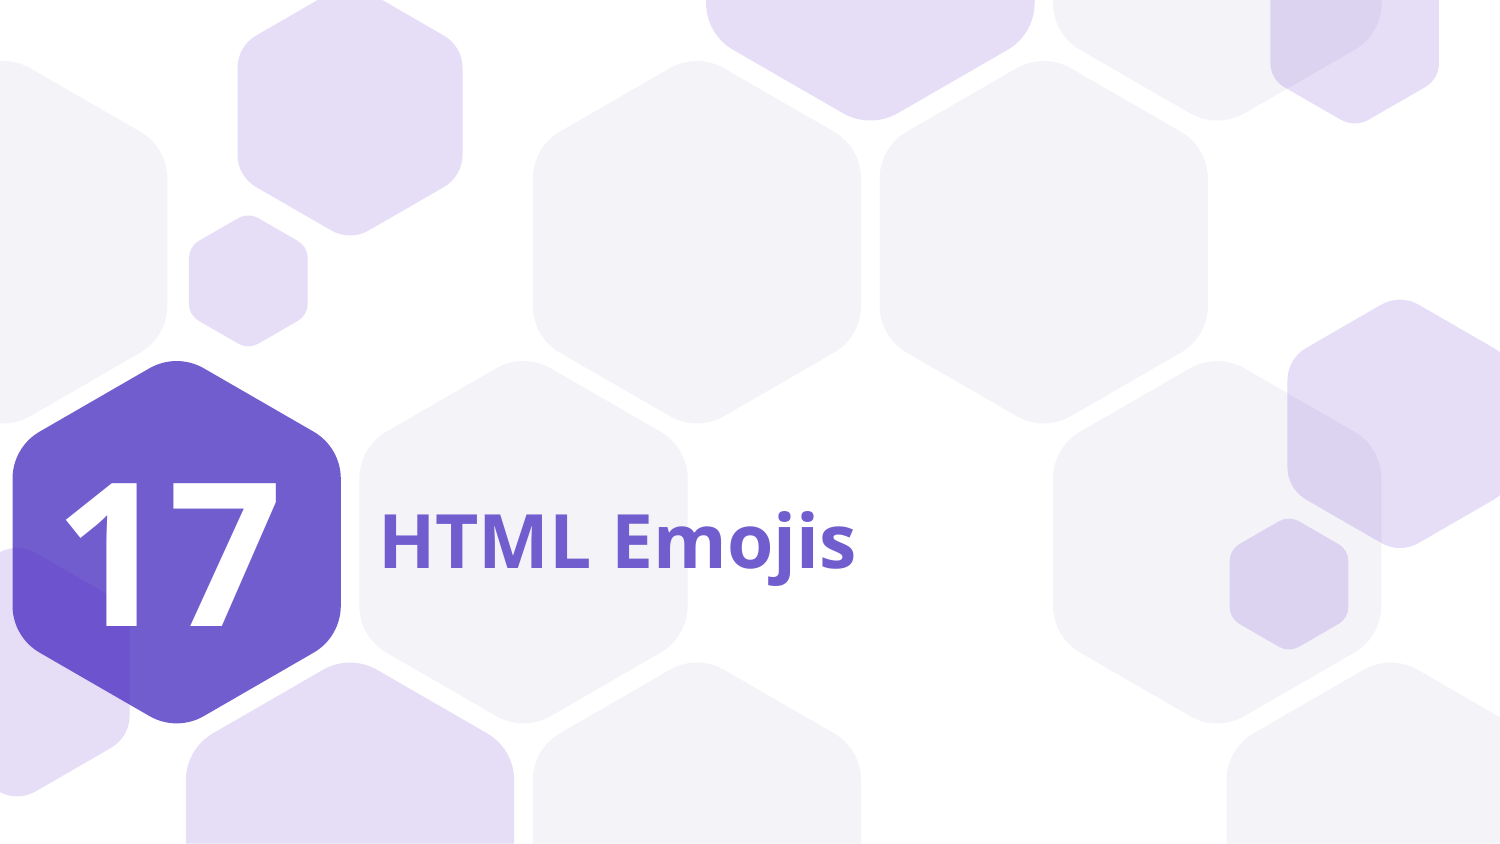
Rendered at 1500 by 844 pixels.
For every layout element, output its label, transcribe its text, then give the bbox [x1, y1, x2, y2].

title HTML Emojis [378, 504, 1332, 583]
text_box 17 [4, 381, 333, 743]
